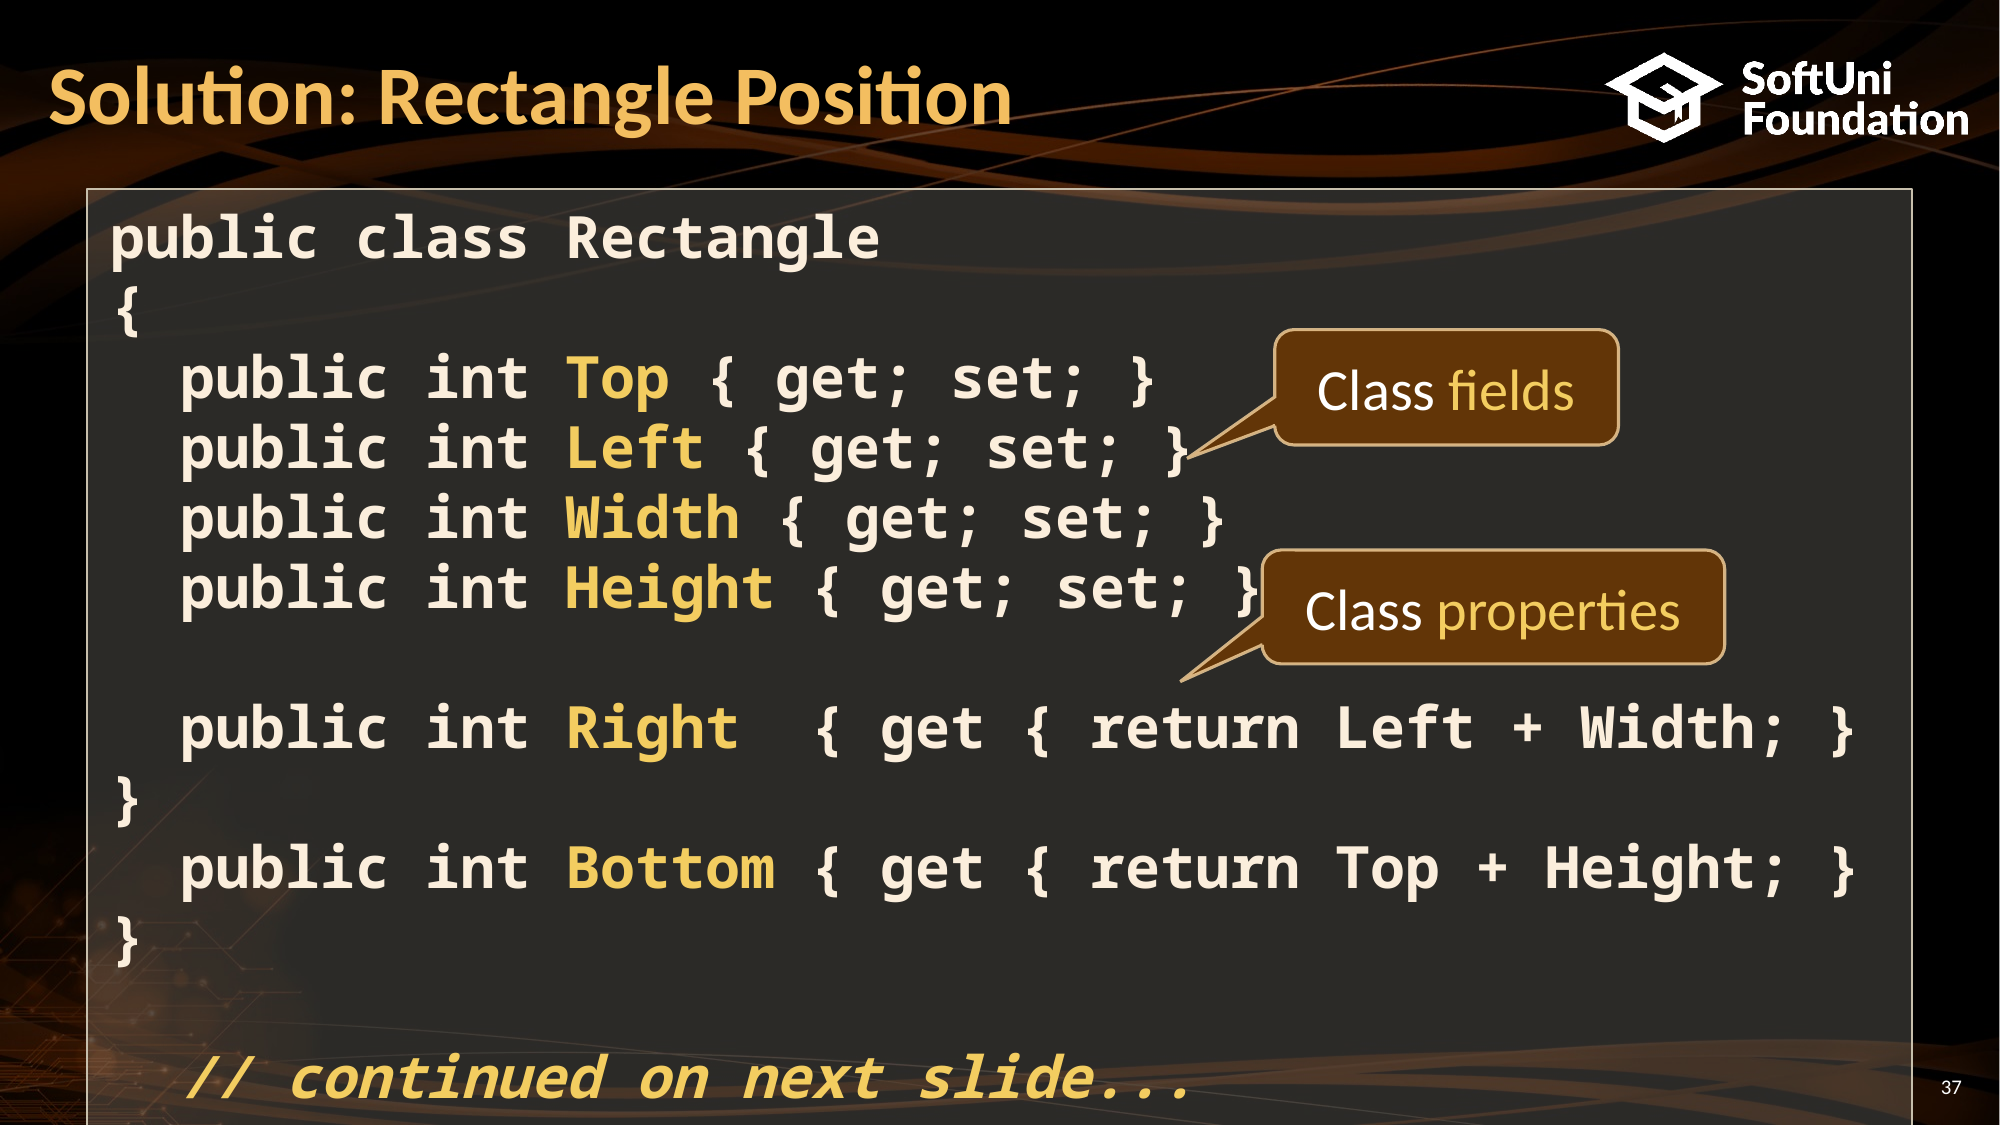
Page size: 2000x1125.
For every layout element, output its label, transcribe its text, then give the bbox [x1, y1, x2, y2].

text_box Class fields [1186, 328, 1620, 460]
text_box public class Rectangle { public int Top { get; set; } public int Left { get; set; } public int Width { get; set; } public int Height { get; set; } public int Right { get { return Left + Width; } } public int Bottom { get { return Top + Height; } } // continued on next slide... [87, 188, 1913, 1125]
slide_number 37 [1913, 1070, 1968, 1103]
title Solution: Rectangle Position [30, 6, 1602, 189]
text_box Class properties [1179, 548, 1726, 683]
picture [0, 0, 2000, 1125]
